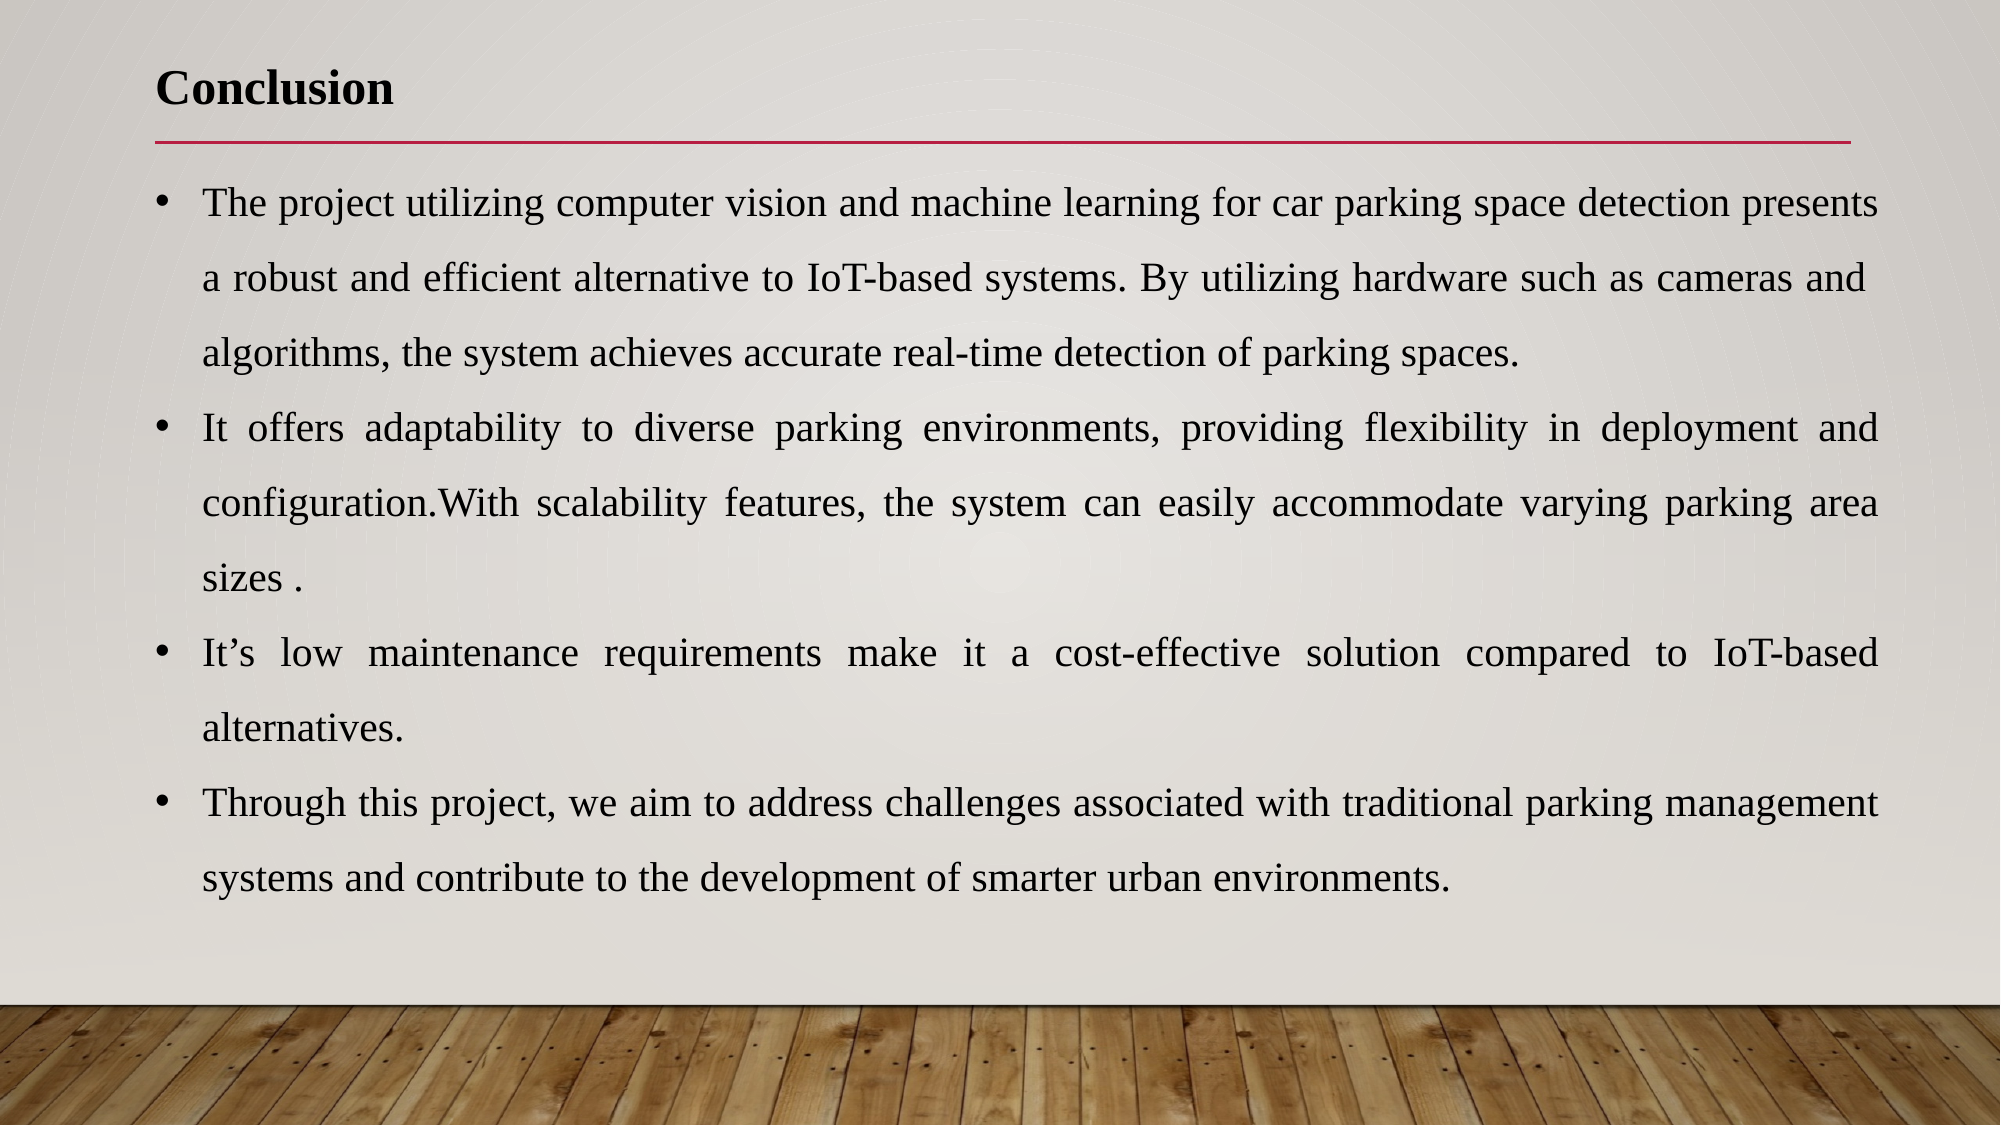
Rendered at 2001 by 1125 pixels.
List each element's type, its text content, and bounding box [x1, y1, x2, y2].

picture [0, 1005, 2000, 1125]
text_box The project utilizing computer vision and machine learning for car parking space detection presents a robust and efficient alternative to IoT-based systems. By utilizing hardware such as cameras and algorithms, the system achieves accurate real-time detection of parking spaces. It offers adaptability to diverse parking environments, providing flexibility in deployment and configuration.With scalability features, the system can easily accommodate varying parking area sizes . It’s low maintenance requirements make it a cost-effective solution compared to IoT-based alternatives. Through this project, we aim to address challenges associated with traditional parking management systems and contribute to the development of smarter urban environments. [140, 142, 1896, 908]
text_box Conclusion [140, 46, 1508, 122]
